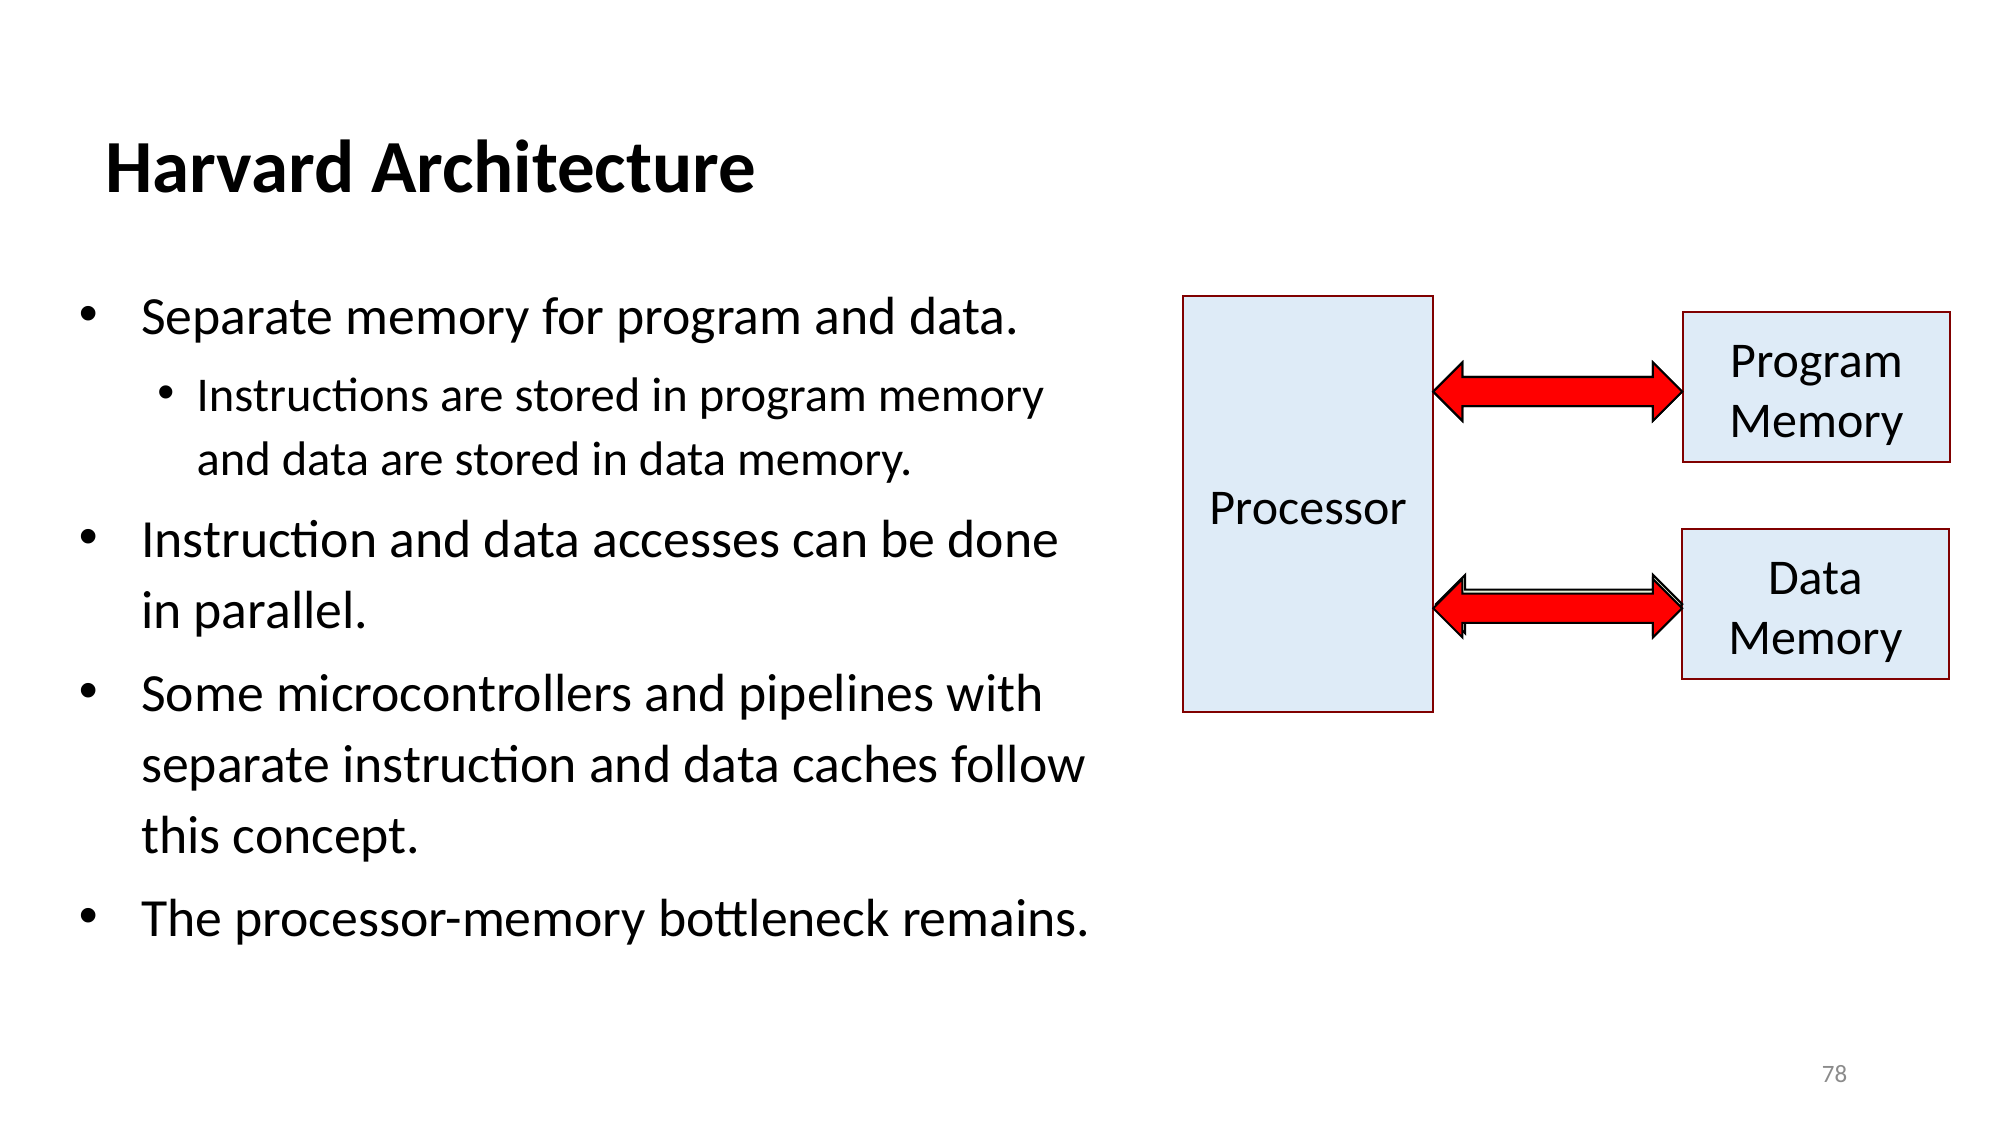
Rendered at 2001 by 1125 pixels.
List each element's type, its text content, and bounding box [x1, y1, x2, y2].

text_box [1434, 572, 1651, 605]
text_box [1431, 576, 1684, 640]
slide_number 78 [1412, 1042, 1863, 1103]
text_box [1431, 359, 1684, 424]
text_box Program Memory [1682, 311, 1951, 463]
list Separate memory for program and data. Instructions are stored in program memory and data are stored in data memory. Instruction and data accesses can be done in parallel. Some microcontrollers and pipelines with separate instruction and data caches follow this concept. The processor-memory bottleneck remains. [63, 266, 1117, 967]
text_box Data Memory [1681, 528, 1950, 680]
text_box Processor [1182, 295, 1434, 713]
title Harvard Architecture [90, 59, 1816, 278]
text_box [1651, 572, 1684, 606]
